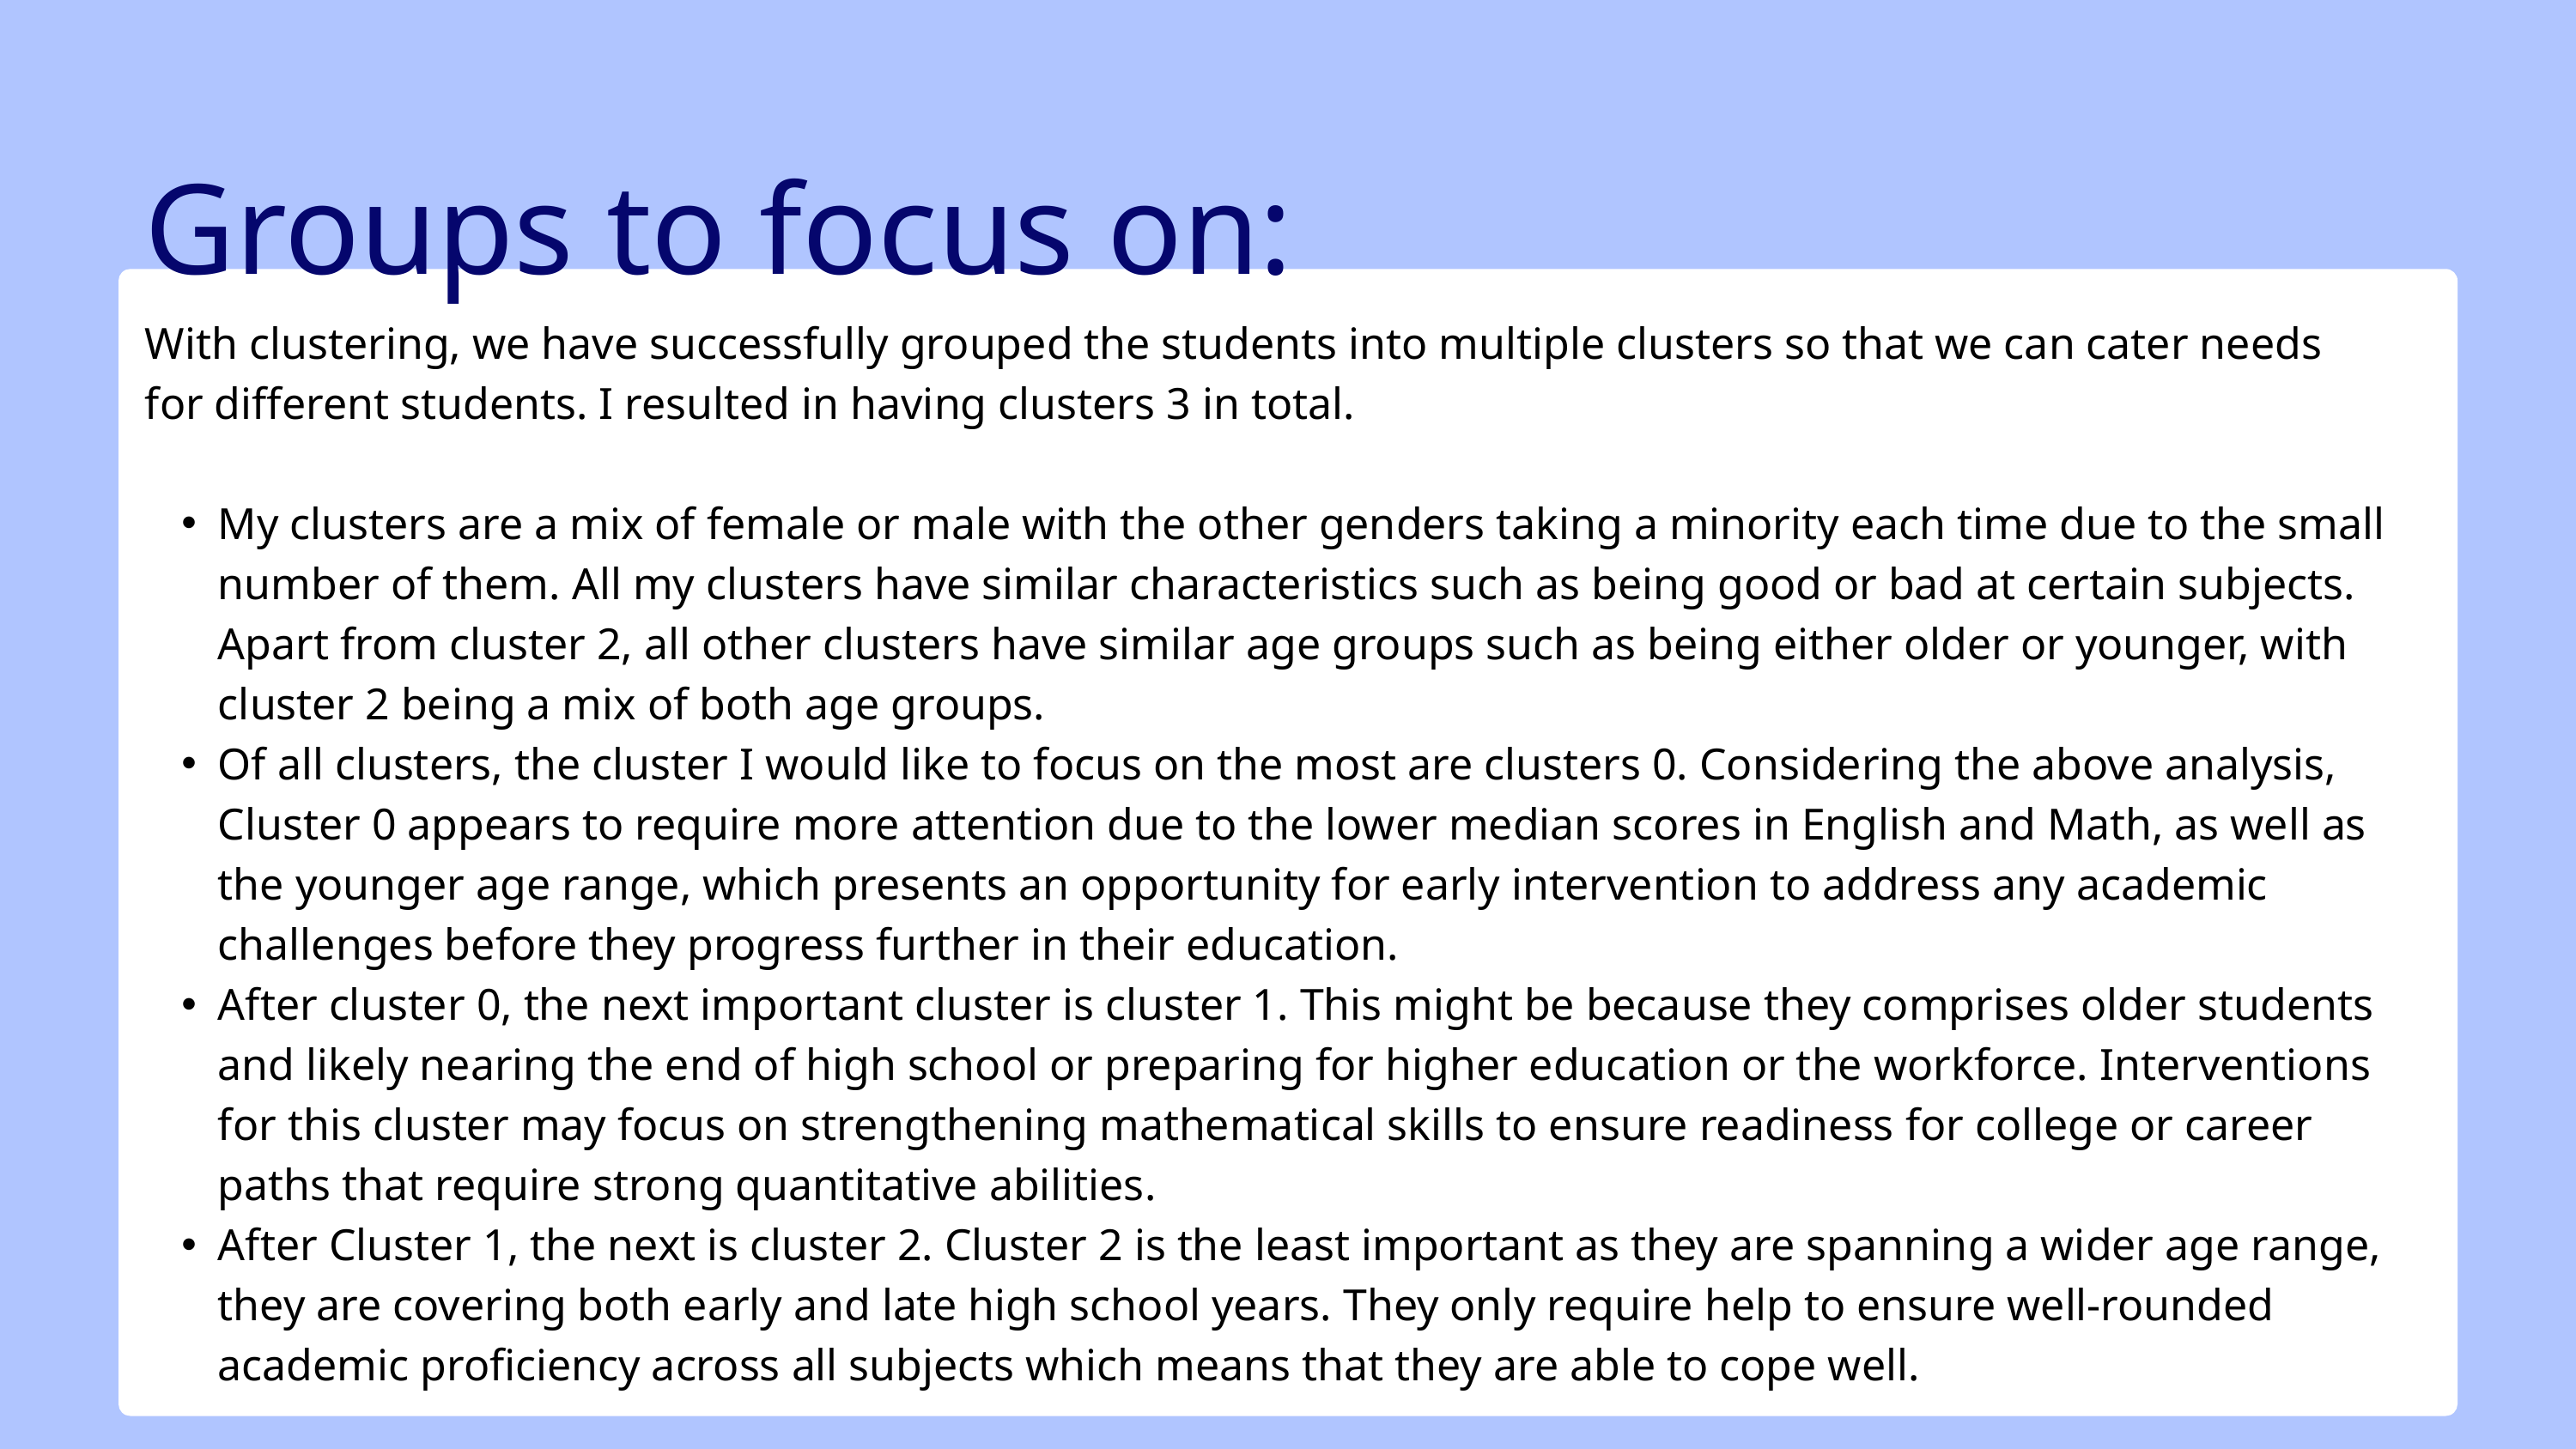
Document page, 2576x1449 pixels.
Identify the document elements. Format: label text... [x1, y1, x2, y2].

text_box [118, 269, 2458, 1416]
text_box Groups to focus on: [144, 124, 1419, 265]
